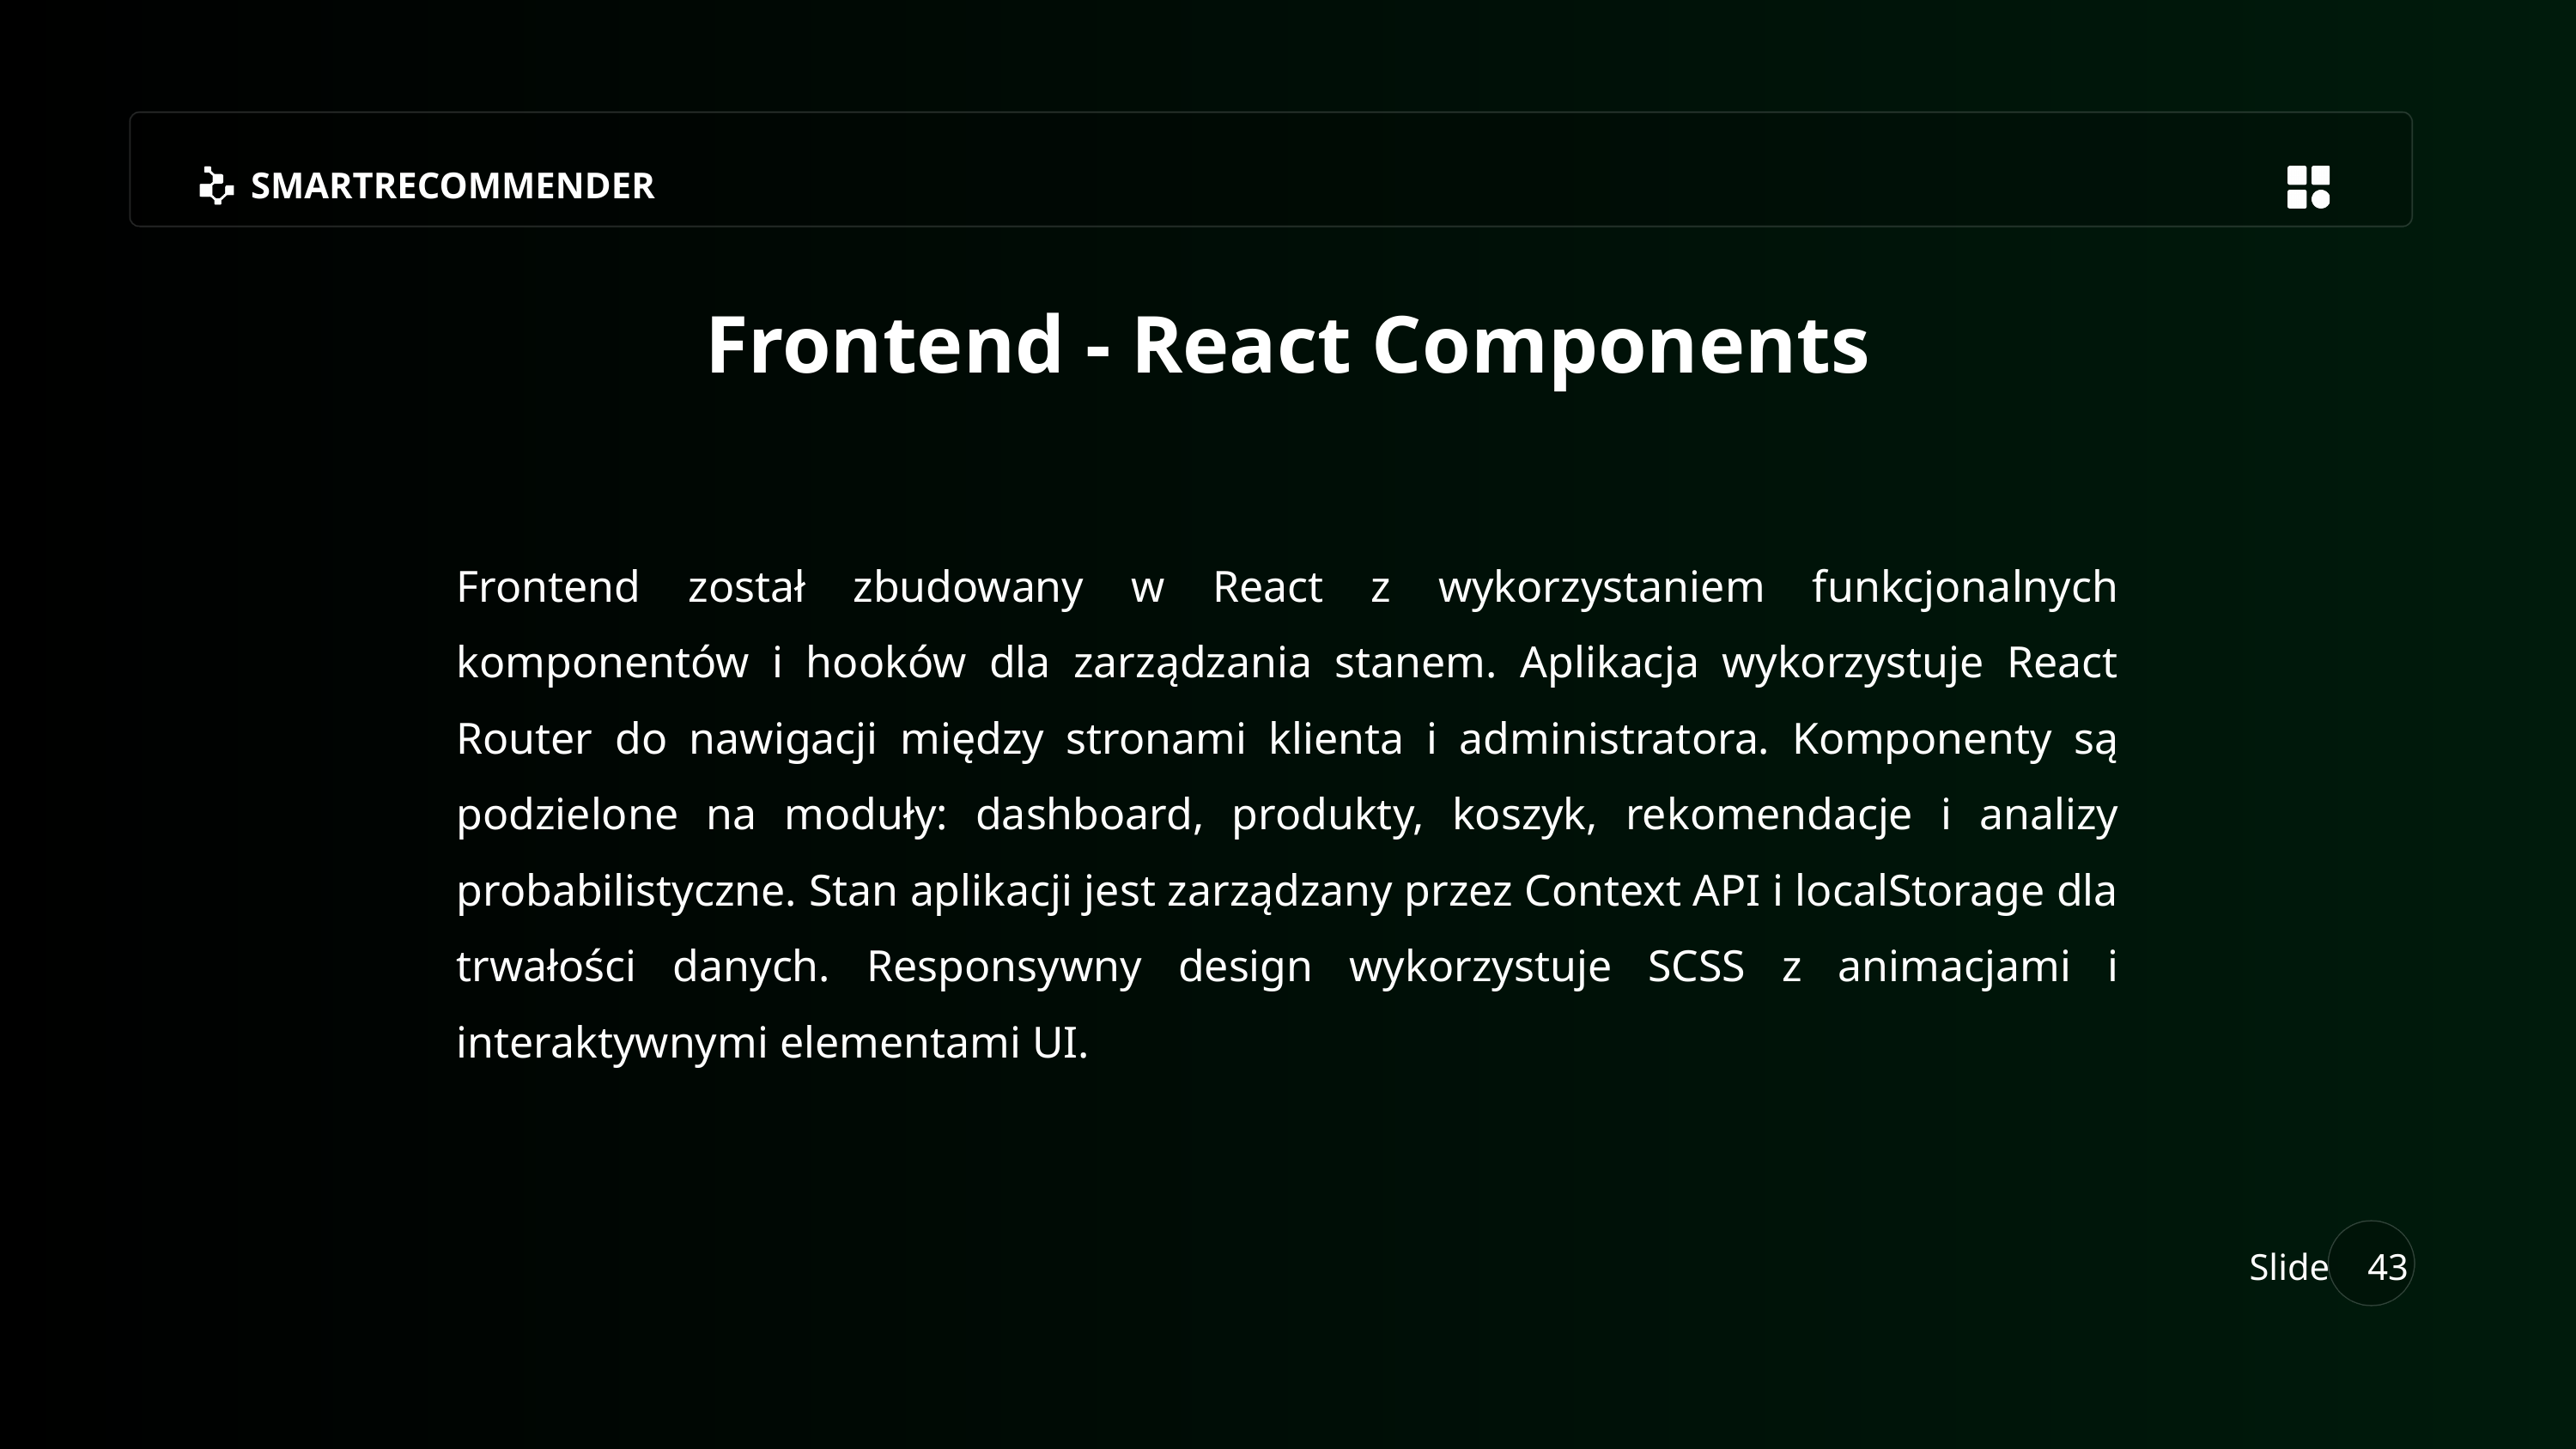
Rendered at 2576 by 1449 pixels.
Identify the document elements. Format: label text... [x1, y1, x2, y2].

text_box [125, 91, 2451, 263]
text_box [2326, 1180, 2451, 1343]
text_box [2287, 166, 2330, 209]
text_box [199, 166, 234, 205]
text_box 43 [2363, 1226, 2413, 1288]
text_box Frontend został zbudowany w React z wykorzystaniem funkcjonalnych komponentów i hooków dla zarządzania stanem. Aplikacja wykorzystuje React Router do nawigacji między stronami klienta i administratora. Komponenty są podzielone na moduły: dashboard, produkty, koszyk, rekomendacje i analizy probabilistyczne. Stan aplikacji jest zarządzany przez Context API i localStorage dla trwałości danych. Responsywny design wykorzystuje SCSS z animacjami i interaktywnymi elementami UI. [456, 534, 2120, 1067]
text_box Slide [2150, 1226, 2330, 1288]
text_box SMARTRECOMMENDER [251, 172, 679, 207]
text_box Frontend - React Components [291, 312, 2285, 389]
